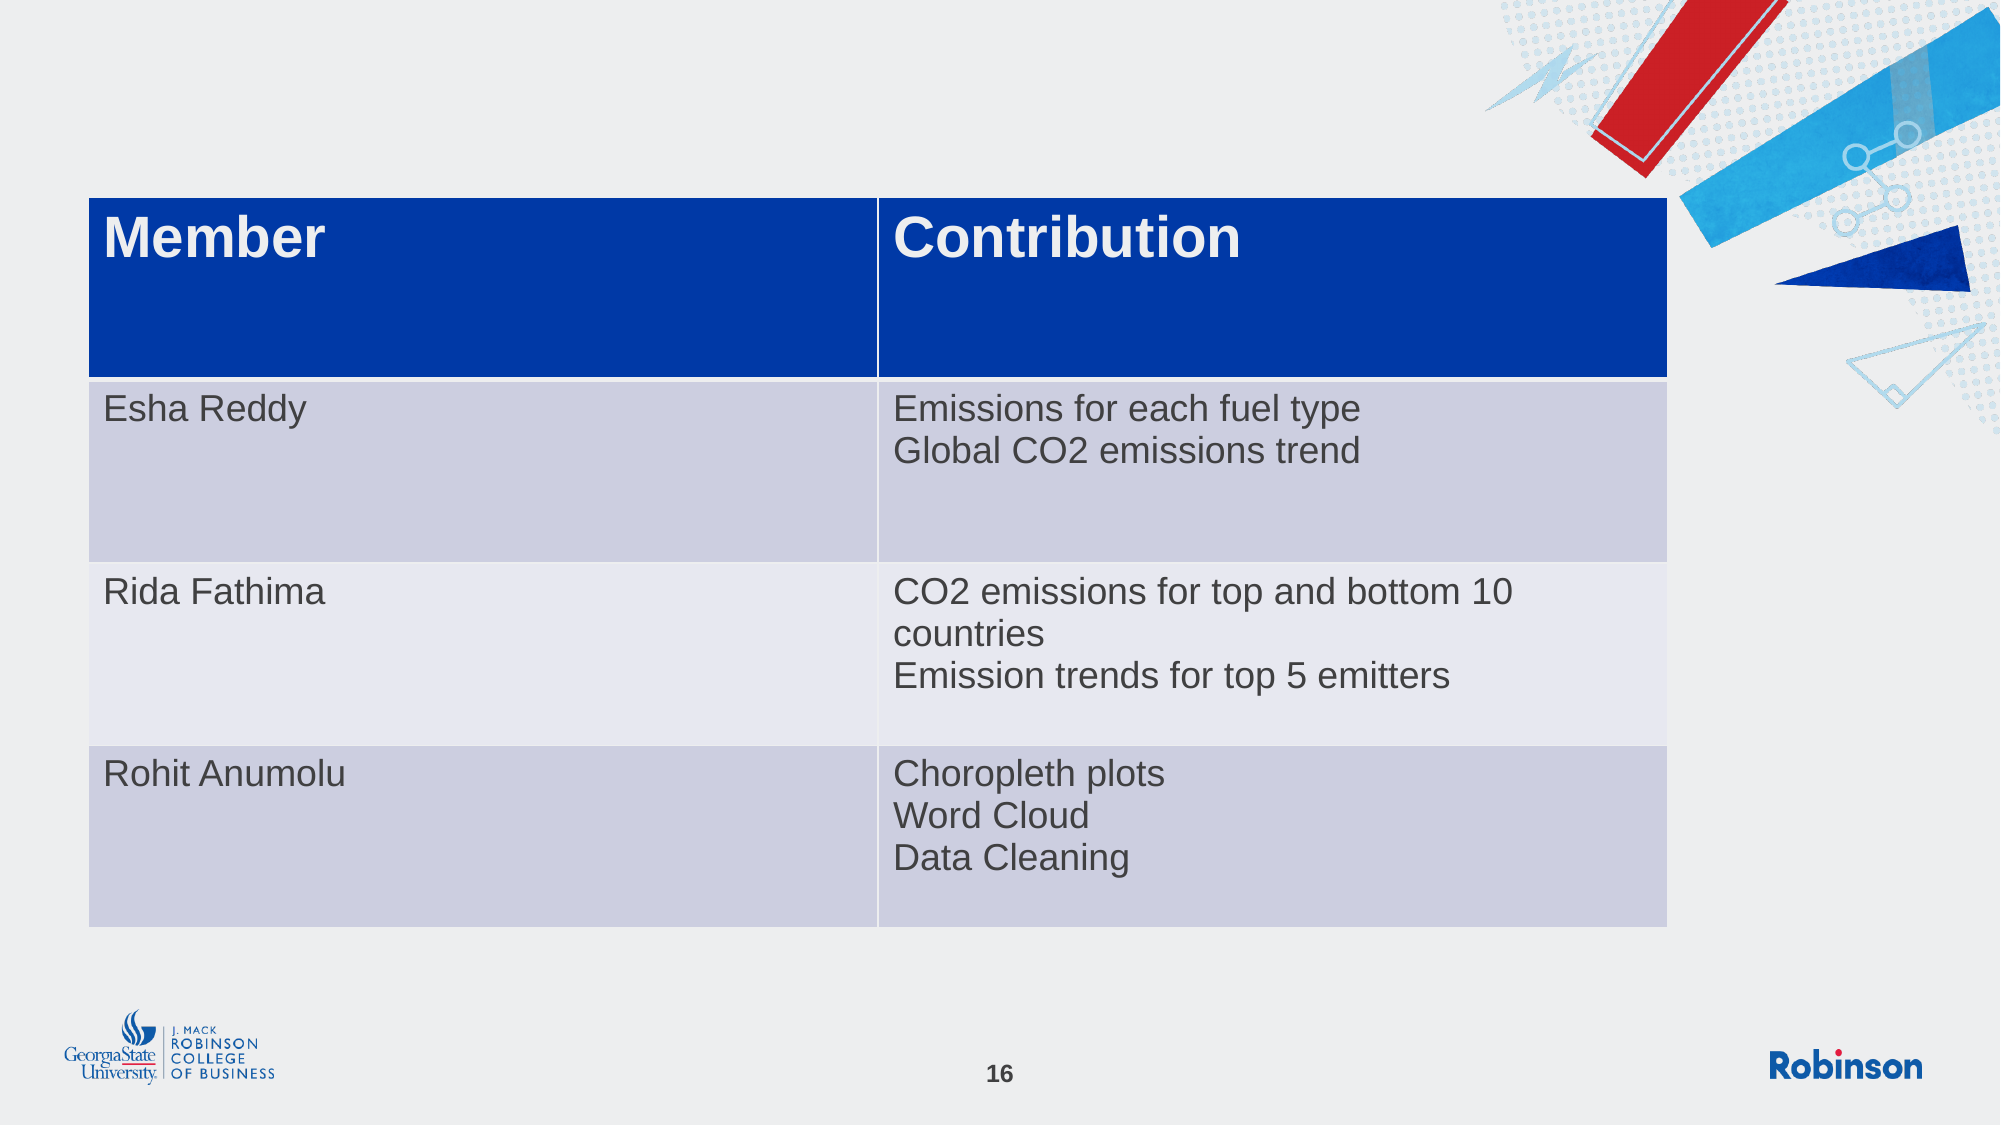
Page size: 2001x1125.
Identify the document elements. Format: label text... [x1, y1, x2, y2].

table_cell Emissions for each fuel type Global CO2 emissions trend [879, 382, 1667, 562]
table_header Contribution [879, 198, 1667, 377]
picture [64, 1009, 274, 1085]
picture [1471, 0, 2001, 491]
table_cell CO2 emissions for top and bottom 10 countries Emission trends for top 5 emitters [879, 564, 1667, 745]
table_cell Choropleth plots Word Cloud Data Cleaning [879, 746, 1667, 927]
table_header Member [89, 198, 877, 377]
table_cell Rida Fathima [89, 564, 877, 745]
slide_number 16 [774, 1042, 1225, 1103]
picture [1770, 1049, 1922, 1079]
table_cell Rohit Anumolu [89, 746, 877, 927]
table_cell Esha Reddy [89, 382, 877, 562]
